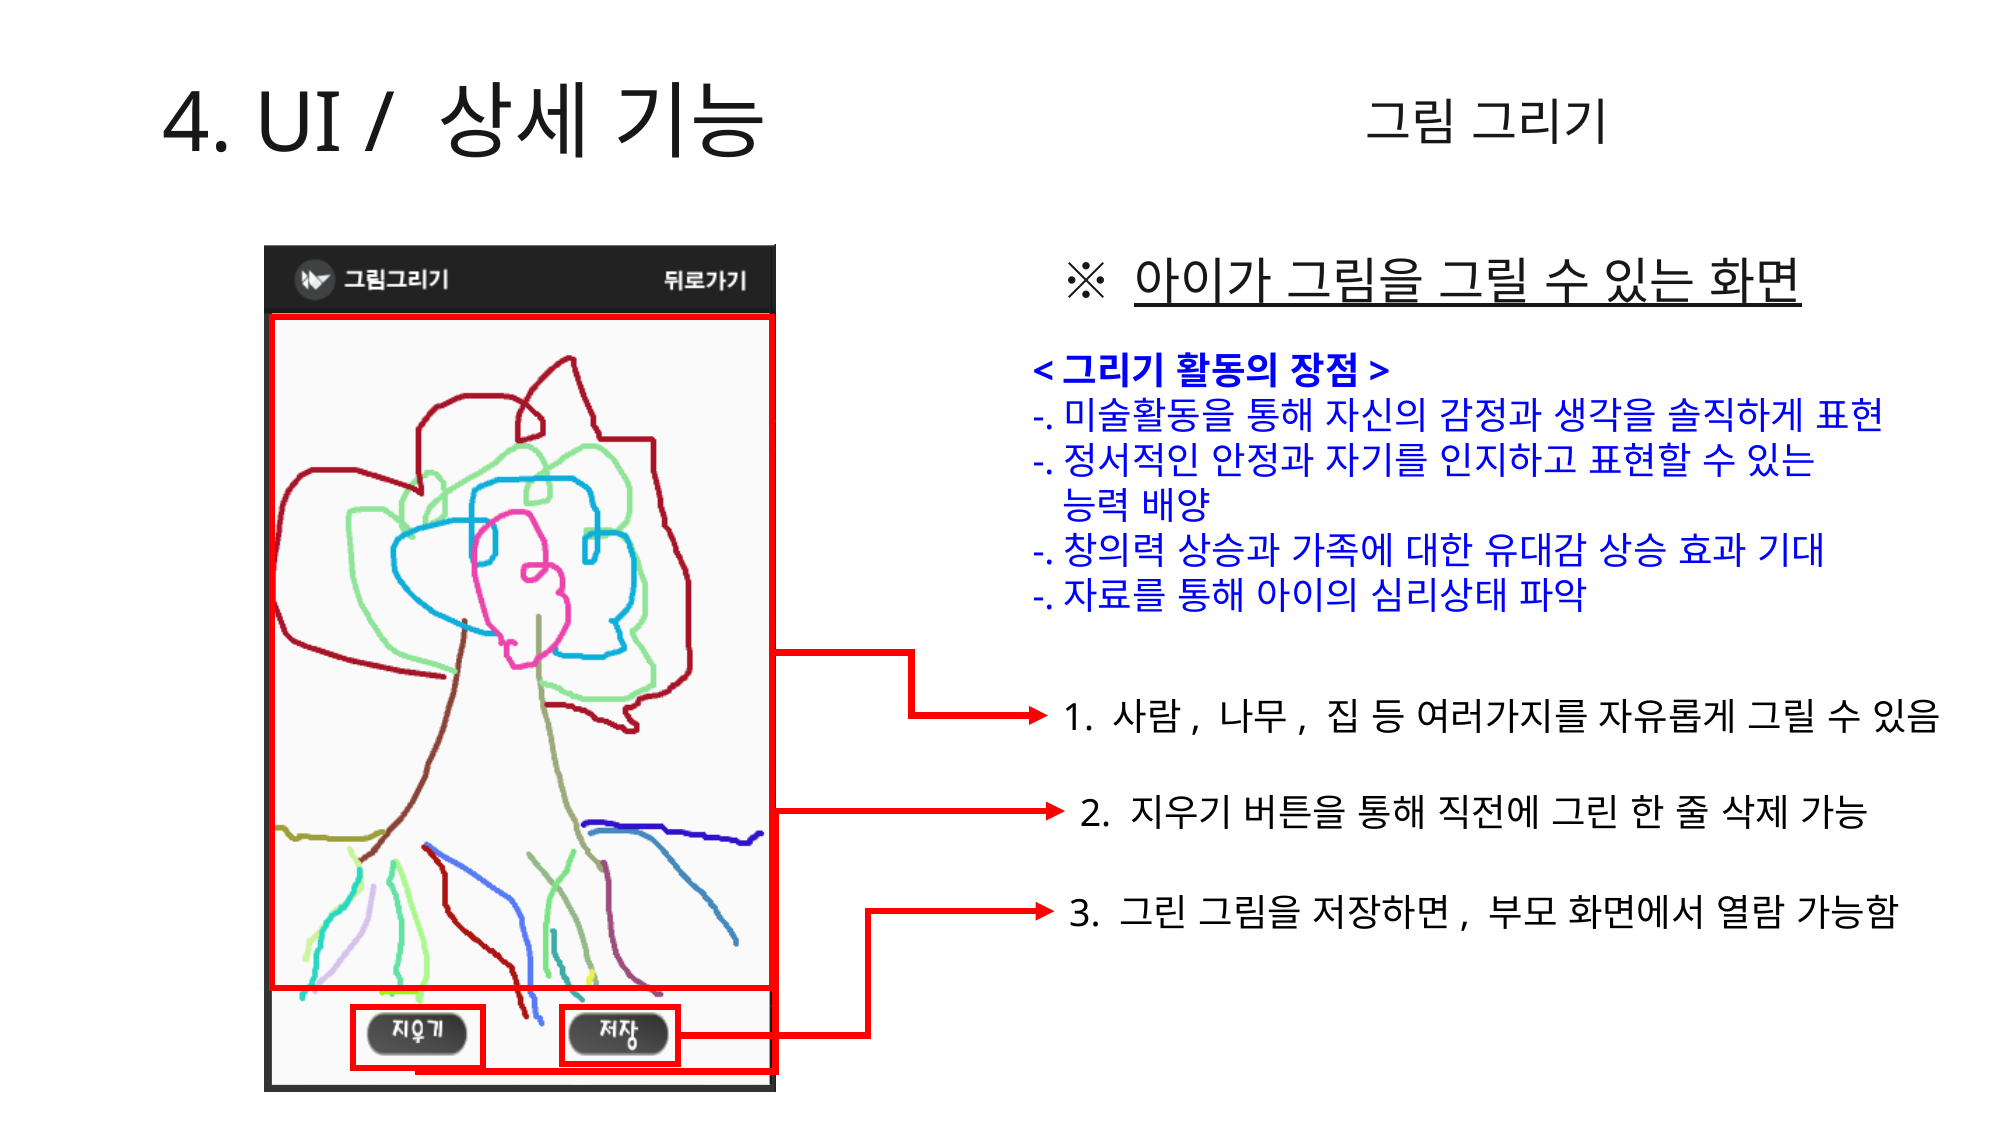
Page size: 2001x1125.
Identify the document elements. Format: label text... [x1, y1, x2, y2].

text_box 그림 그리기 [1365, 97, 1610, 152]
text_box 4. UI / 상세 기능 [147, 71, 783, 177]
text_box 2. 지우기 버튼을 통해 직전에 그린 한 줄 삭제 가능 [1065, 781, 1885, 841]
picture [264, 244, 776, 1092]
text_box <그리기 활동의 장점> -.미술활동을 통해 자신의 감정과 생각을 솔직하게 표현 -.정서적인 안정과 자기를 인지하고 표현할 수 있는 능력 배양 -.창의력 상승과 가족에 대한 유대감 상승 효과 기대 -.자료를 통해 아이의 심리상태 파악 [1017, 339, 1988, 624]
text_box 1. 사람, 나무, 집 등 여러가지를 자유롭게 그릴 수 있음 [1047, 685, 1957, 746]
picture [588, 536, 594, 559]
text_box 3. 그린 그림을 저장하면, 부모 화면에서 열람 가능함 [1054, 881, 1915, 942]
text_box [678, 911, 1025, 1036]
text_box ※ 아이가 그림을 그릴 수 있는 화면 [1060, 256, 1803, 311]
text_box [850, 652, 1025, 716]
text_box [592, 636, 850, 1125]
